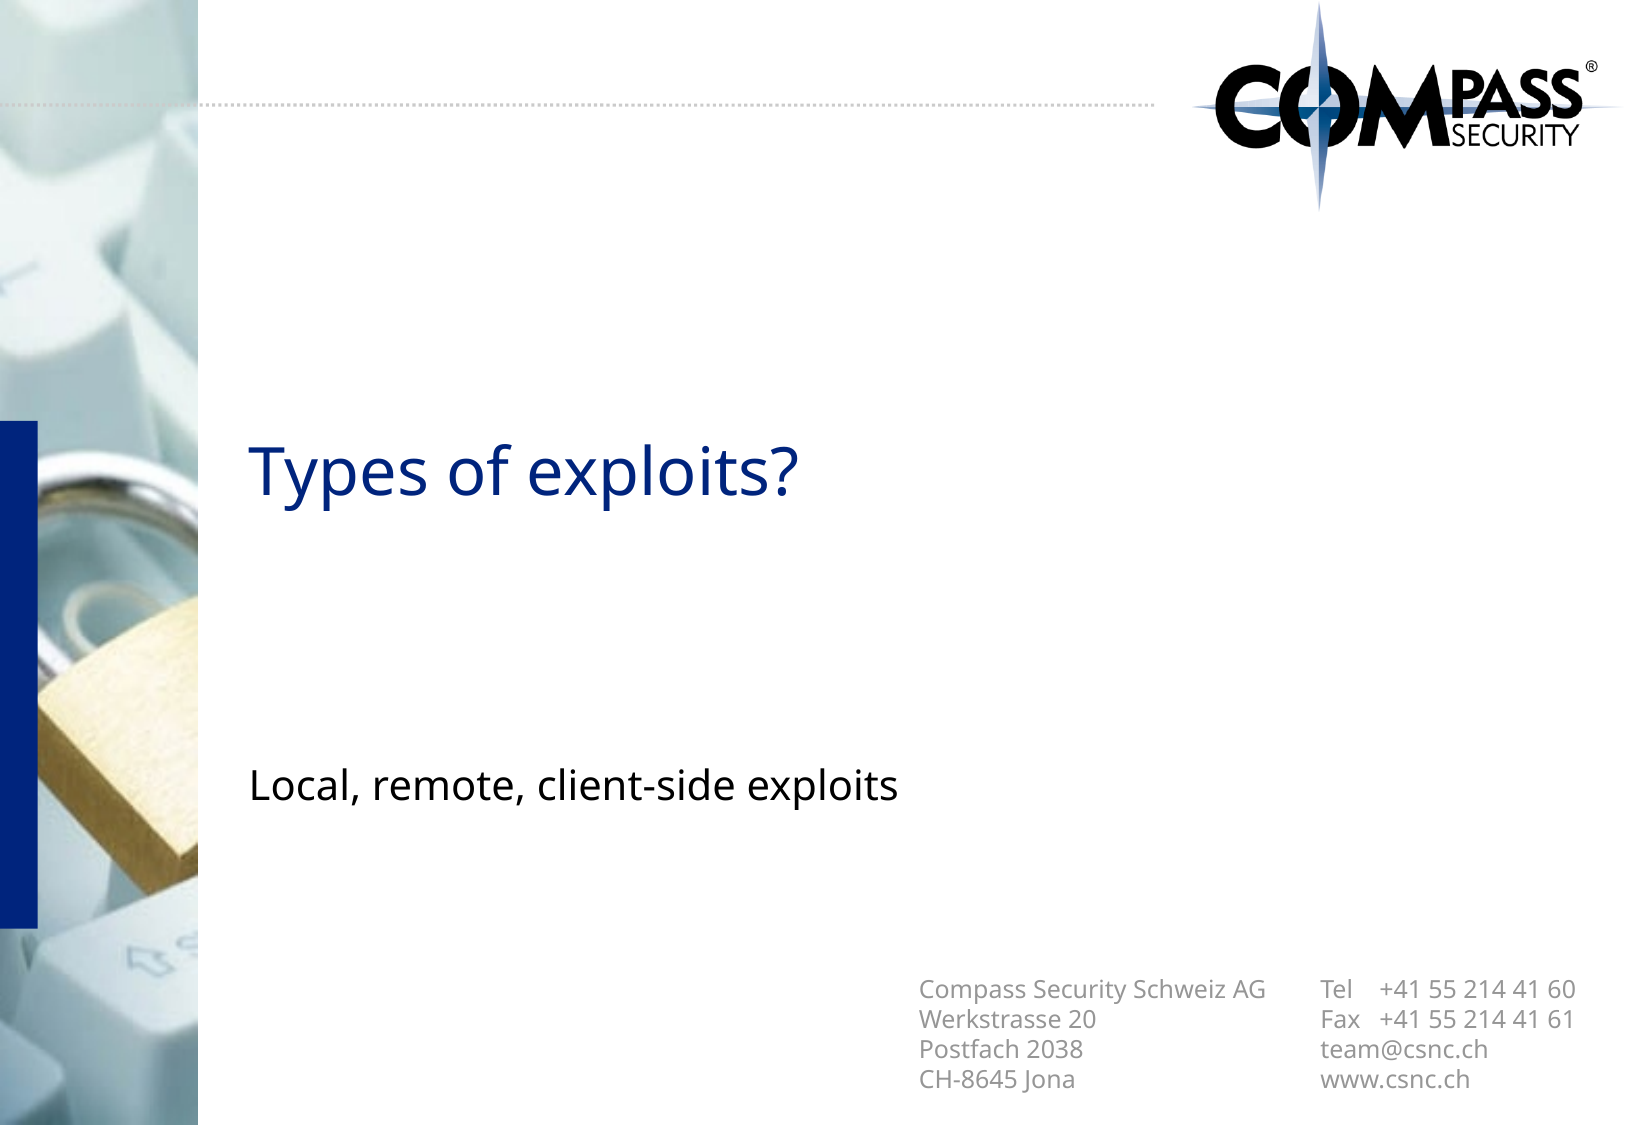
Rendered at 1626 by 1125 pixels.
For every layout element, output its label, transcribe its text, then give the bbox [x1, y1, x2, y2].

picture [0, 0, 198, 1125]
title Types of exploits? [233, 420, 1332, 685]
subtitle Local, remote, client-side exploits [233, 751, 1332, 949]
picture [1192, 1, 1624, 212]
